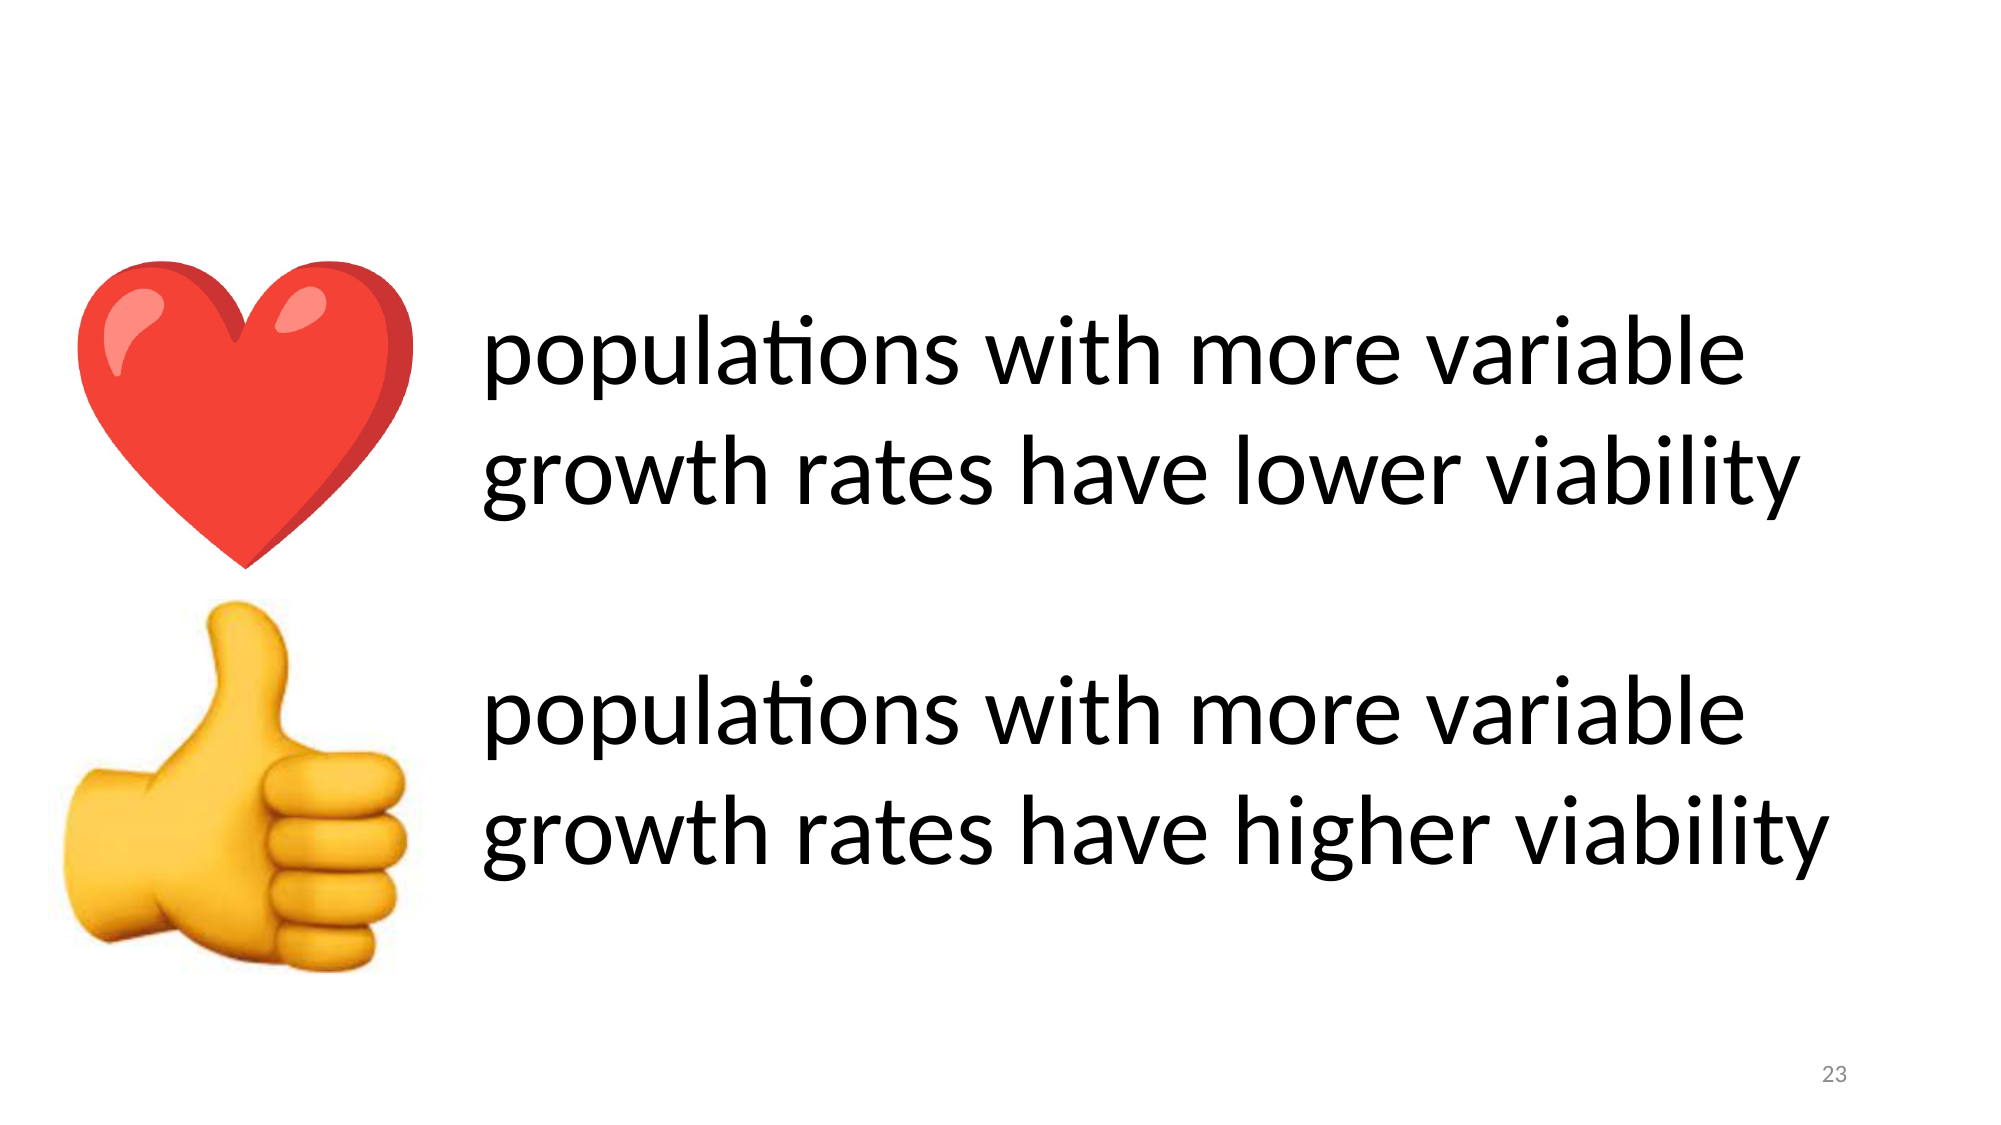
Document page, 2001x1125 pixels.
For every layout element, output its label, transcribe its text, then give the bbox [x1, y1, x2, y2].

picture [48, 230, 445, 975]
slide_number 23 [1412, 1042, 1863, 1103]
list populations with more variable growth rates have lower viability populations with more variable growth rates have higher viability [466, 277, 1990, 992]
